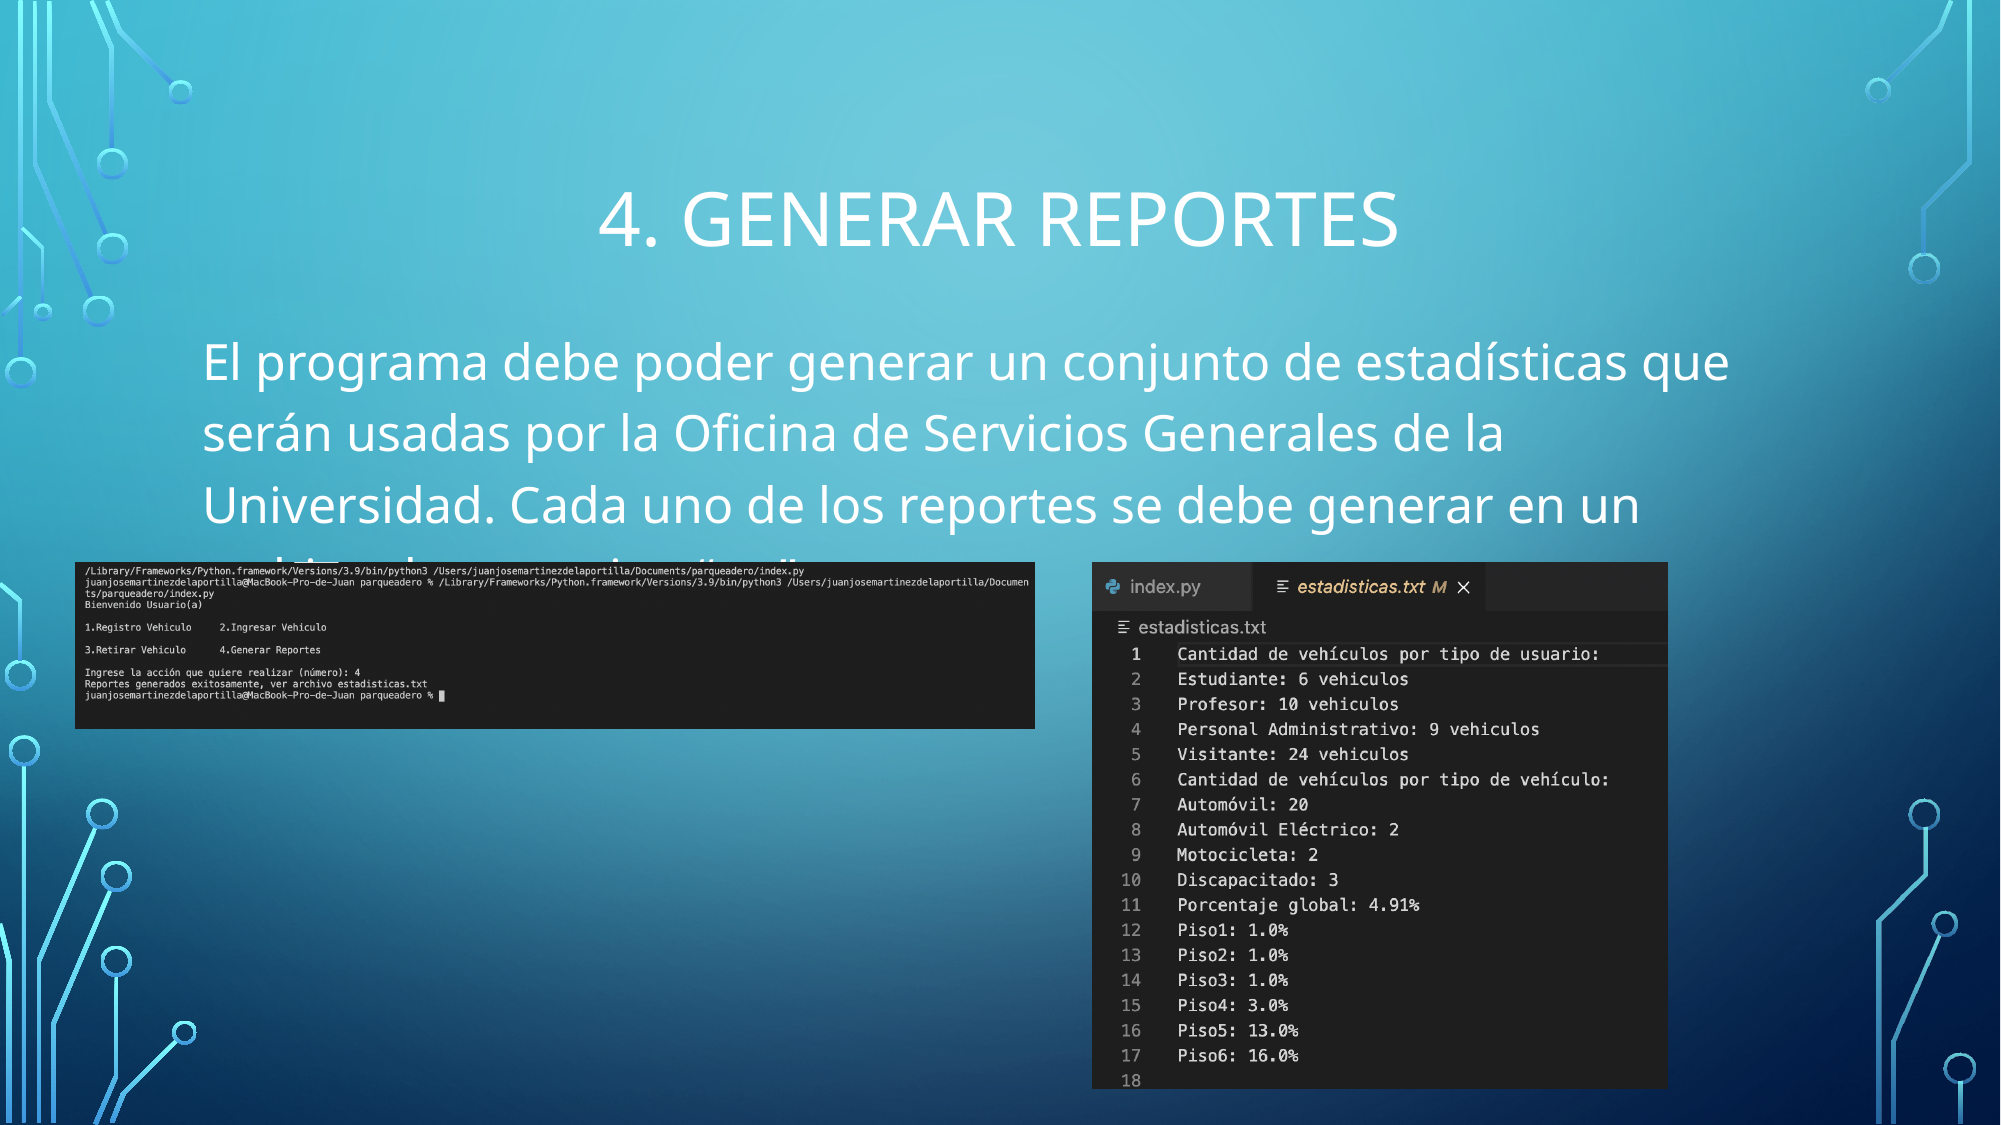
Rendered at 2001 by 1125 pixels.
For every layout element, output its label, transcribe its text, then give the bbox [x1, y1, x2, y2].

picture [1092, 562, 1668, 1089]
picture [74, 562, 1035, 729]
list El programa debe poder generar un conjunto de estadísticas que serán usadas por la Oficina de Servicios Generales de la Universidad. Cada uno de los reportes se debe generar en un archivo de texto tipo “txt”. [187, 310, 1813, 892]
title 4. Generar reportes [187, 101, 1813, 310]
